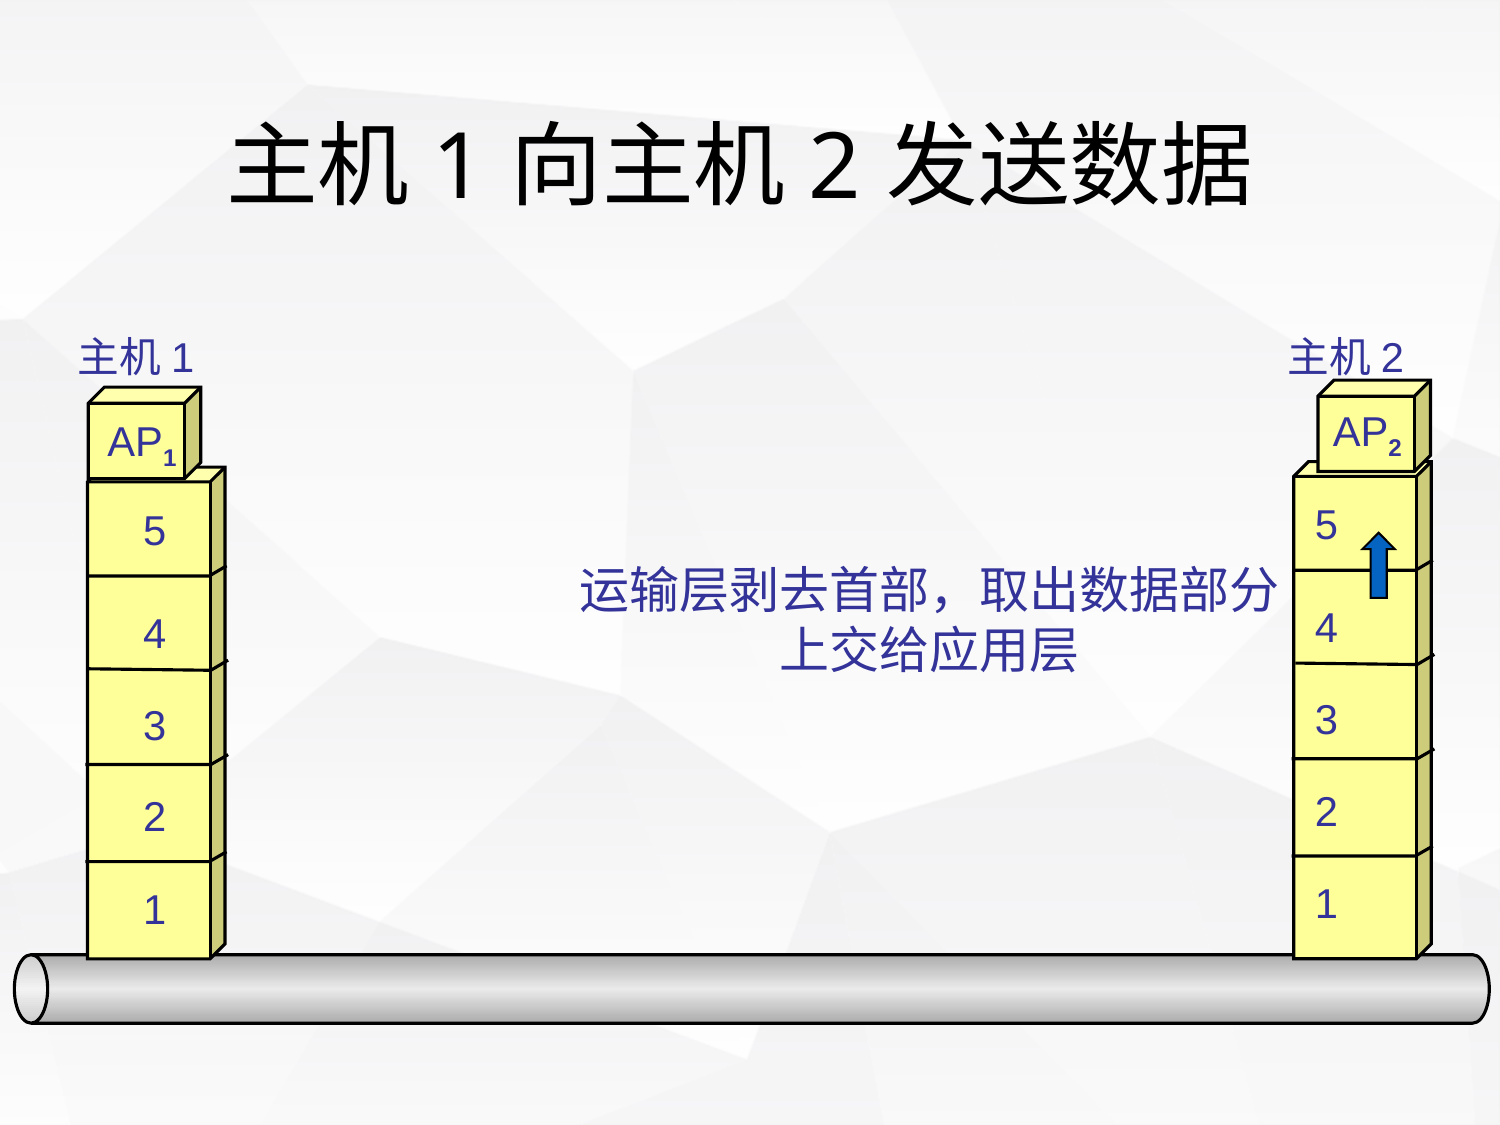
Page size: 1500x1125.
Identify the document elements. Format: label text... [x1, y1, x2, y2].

text_box [1295, 571, 1417, 663]
title 主机 1 向主机 2 发送数据 [103, 59, 1397, 278]
text_box 4 [128, 599, 182, 665]
text_box [1293, 461, 1432, 570]
text_box 3 [1300, 685, 1354, 750]
text_box [14, 954, 1490, 1024]
text_box [1362, 532, 1395, 598]
text_box [1317, 380, 1431, 472]
text_box 1 [1300, 869, 1354, 935]
text_box [1291, 846, 1433, 856]
text_box AP2 [1318, 397, 1417, 469]
text_box 2 [1300, 777, 1354, 842]
text_box [1291, 748, 1435, 759]
text_box 运输层剥去首部，取出数据部分 上交给应用层 [564, 550, 1295, 686]
text_box [87, 467, 225, 575]
text_box [85, 851, 227, 862]
text_box [87, 576, 211, 764]
text_box [1387, 560, 1433, 571]
text_box [1295, 564, 1370, 571]
text_box [89, 660, 229, 671]
text_box 主机 1 [63, 323, 209, 389]
text_box [1293, 664, 1417, 758]
text_box 4 [1300, 593, 1354, 659]
picture [0, 0, 1500, 1125]
text_box [87, 765, 211, 861]
text_box 2 [128, 782, 182, 848]
text_box [1295, 654, 1435, 665]
text_box [88, 387, 201, 479]
text_box [1293, 848, 1432, 959]
text_box [85, 754, 229, 765]
text_box [87, 565, 227, 576]
text_box AP1 [92, 407, 192, 479]
text_box [1293, 759, 1417, 855]
text_box 1 [128, 875, 182, 941]
text_box 主机 2 [1272, 323, 1419, 389]
text_box 5 [128, 496, 182, 562]
text_box [87, 854, 225, 959]
text_box 5 [1300, 490, 1354, 556]
text_box 3 [128, 690, 182, 756]
